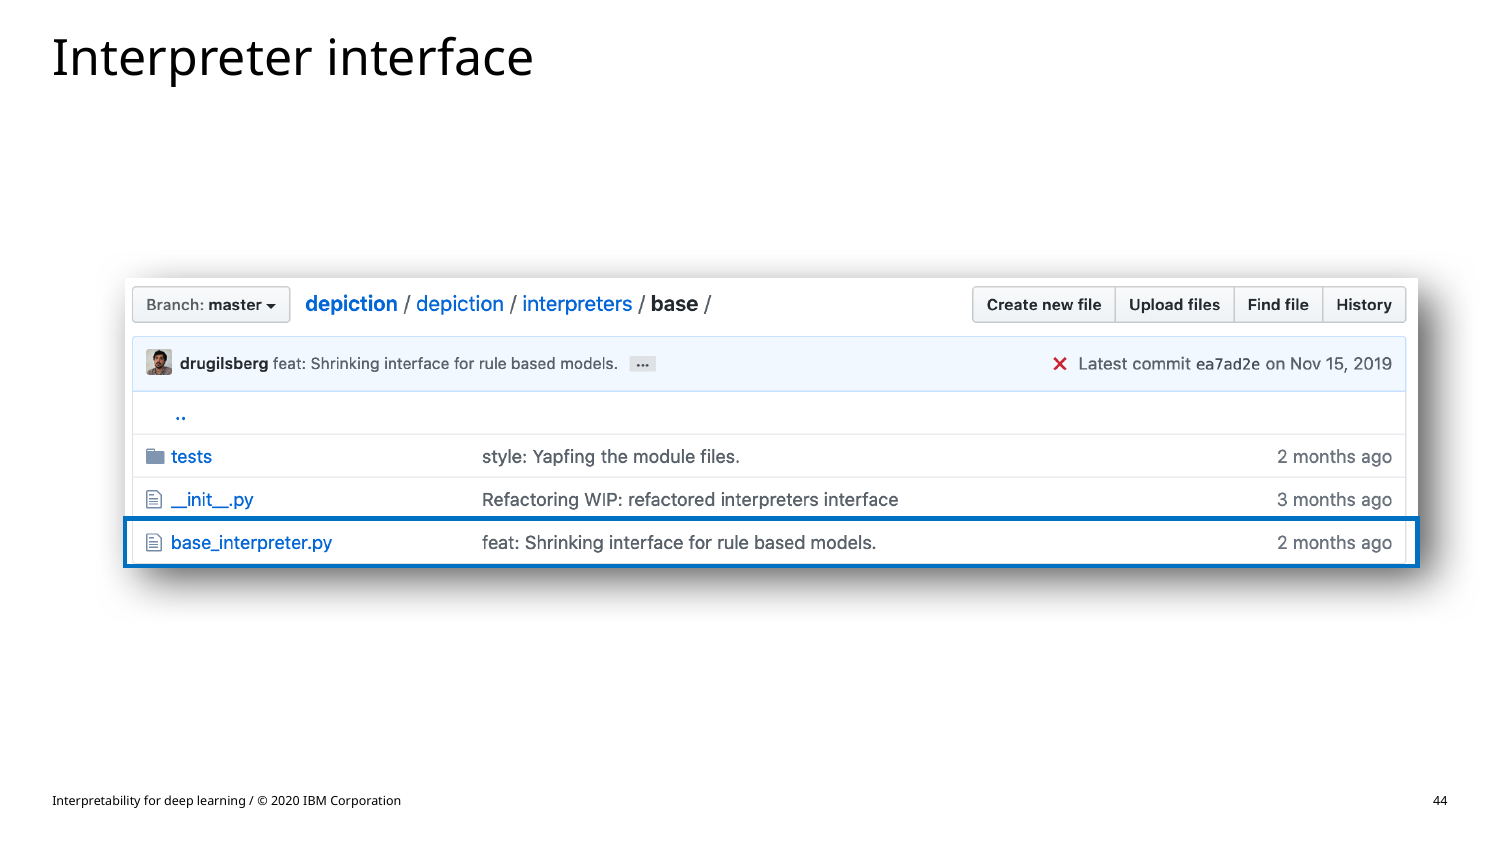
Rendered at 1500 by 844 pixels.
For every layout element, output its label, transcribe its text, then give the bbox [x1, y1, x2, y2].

slide_number 44 [1162, 785, 1463, 813]
footer Interpretability for deep learning / © 2020 IBM Corporation [37, 785, 713, 813]
picture [125, 278, 1418, 565]
text_box Interpreter interface [37, 19, 772, 99]
